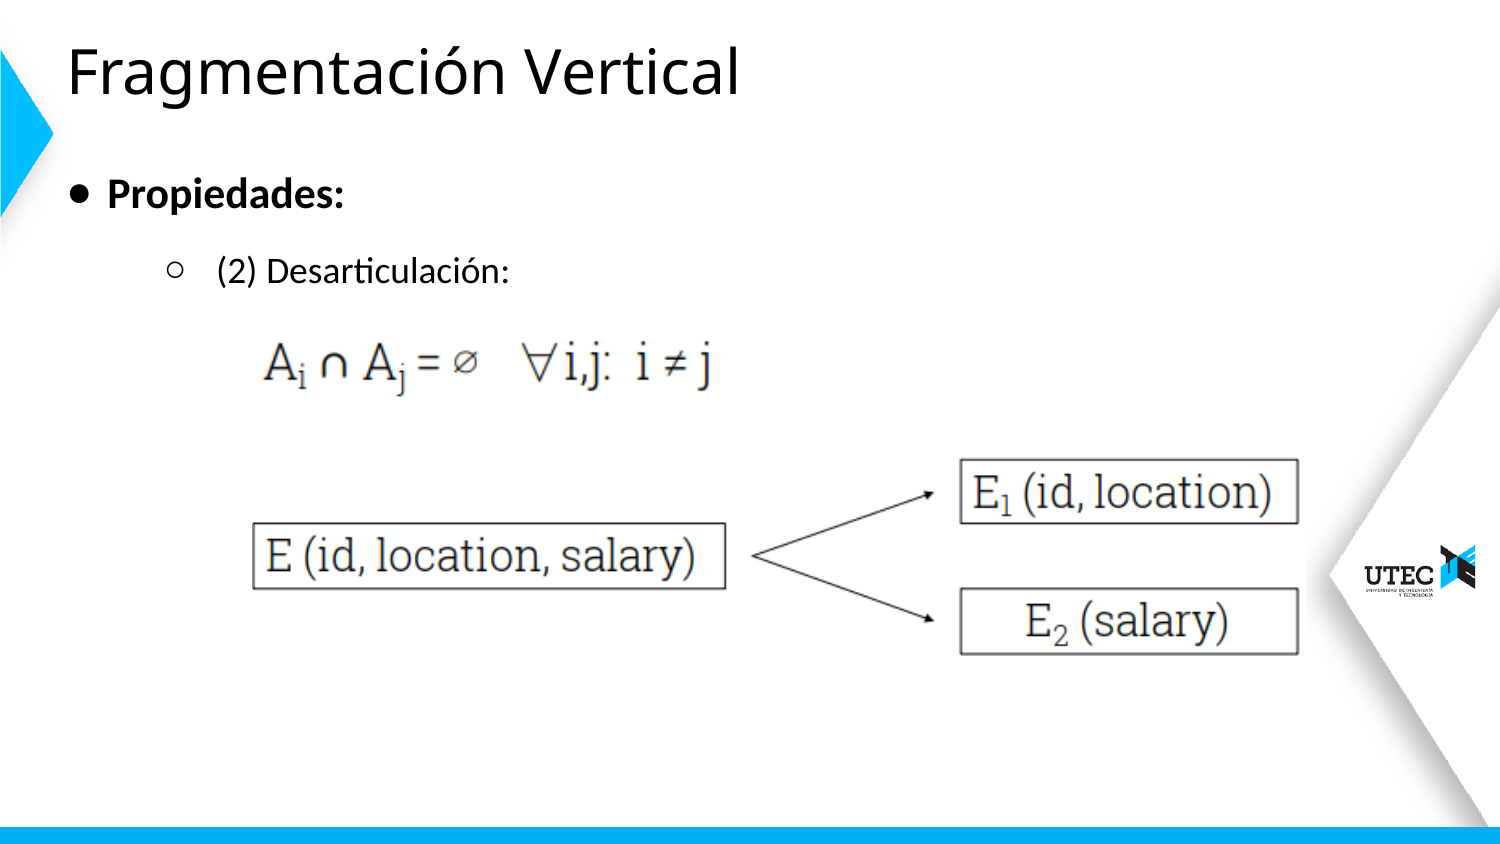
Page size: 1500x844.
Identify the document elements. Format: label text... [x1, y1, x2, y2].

picture [252, 453, 1306, 669]
list Propiedades: (2) Desarticulación: [51, 139, 1449, 750]
picture [0, 0, 1500, 826]
picture [252, 305, 722, 405]
title Fragmentación Vertical [51, 25, 1449, 130]
